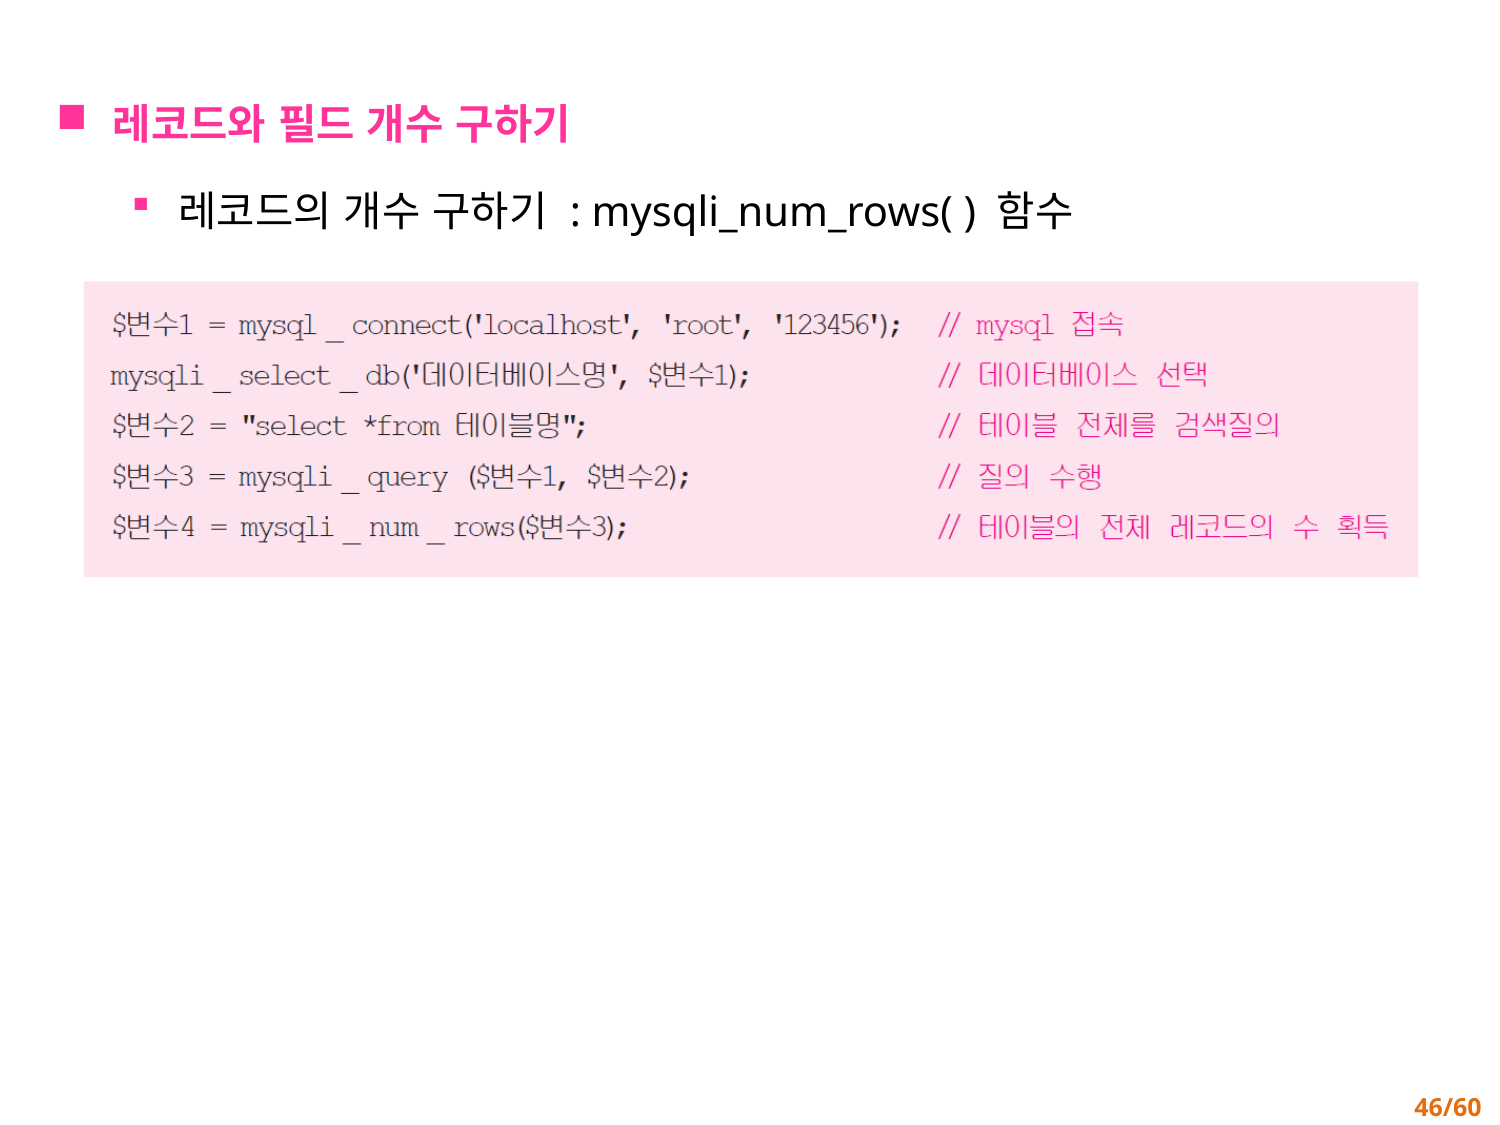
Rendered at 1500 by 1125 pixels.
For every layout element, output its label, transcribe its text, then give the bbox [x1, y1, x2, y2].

picture [67, 270, 1433, 596]
list 레코드와 필드 개수 구하기 레코드의 개수 구하기 : mysqli_num_rows( ) 함수 [41, 90, 1459, 268]
